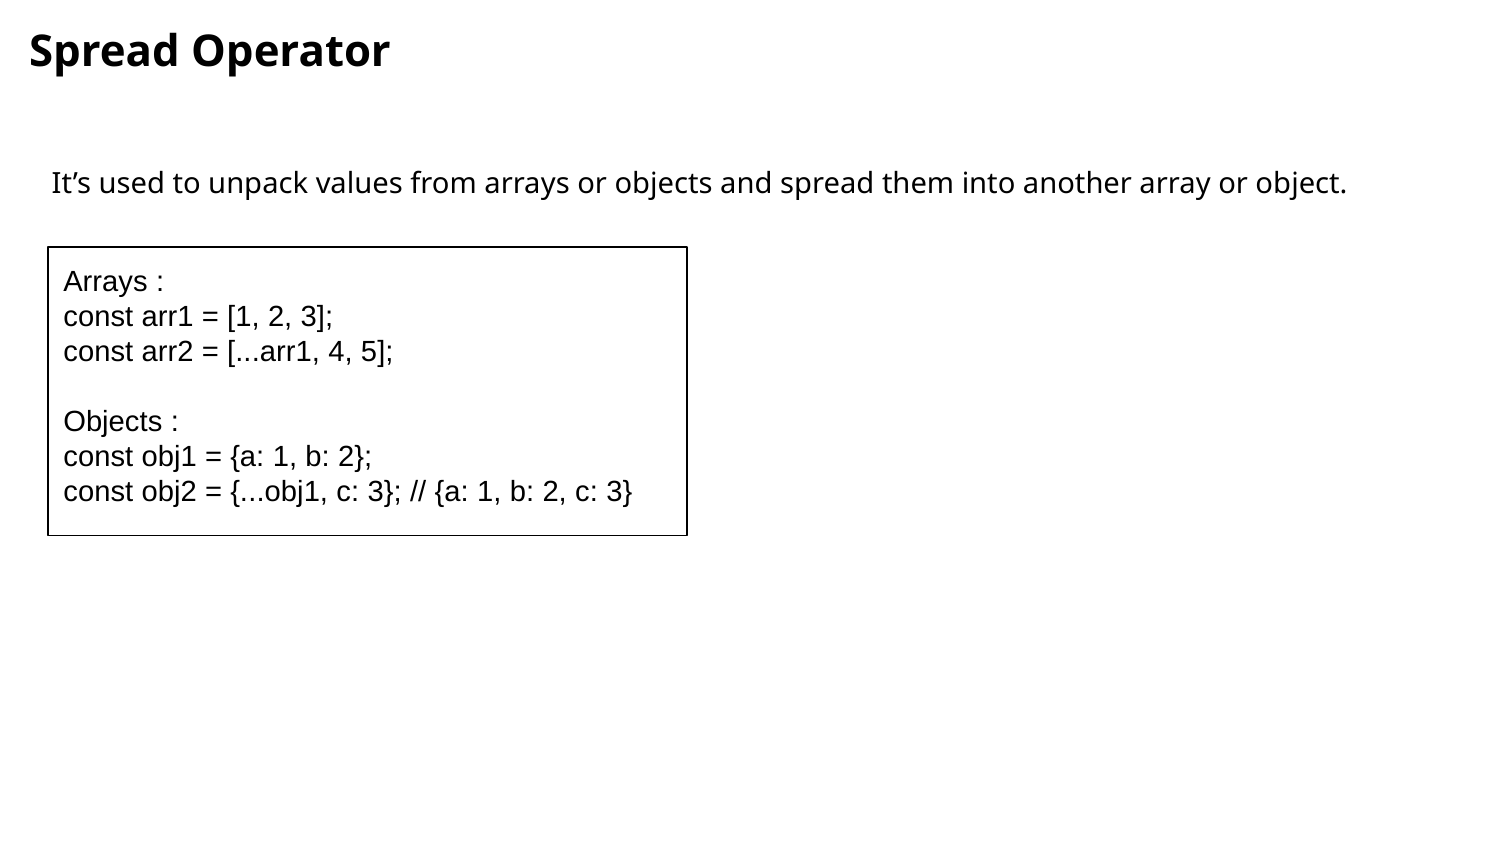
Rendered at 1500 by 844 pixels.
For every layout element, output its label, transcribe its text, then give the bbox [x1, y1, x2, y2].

list It’s used to unpack values from arrays or objects and spread them into another array or object. [29, 152, 1409, 224]
title Spread Operator [14, 14, 1350, 85]
text_box Arrays : const arr1 = [1, 2, 3]; const arr2 = [...arr1, 4, 5]; Objects : const obj1 = {a: 1, b: 2}; const obj2 = {...obj1, c: 3}; // {a: 1, b: 2, c: 3} [48, 247, 687, 536]
